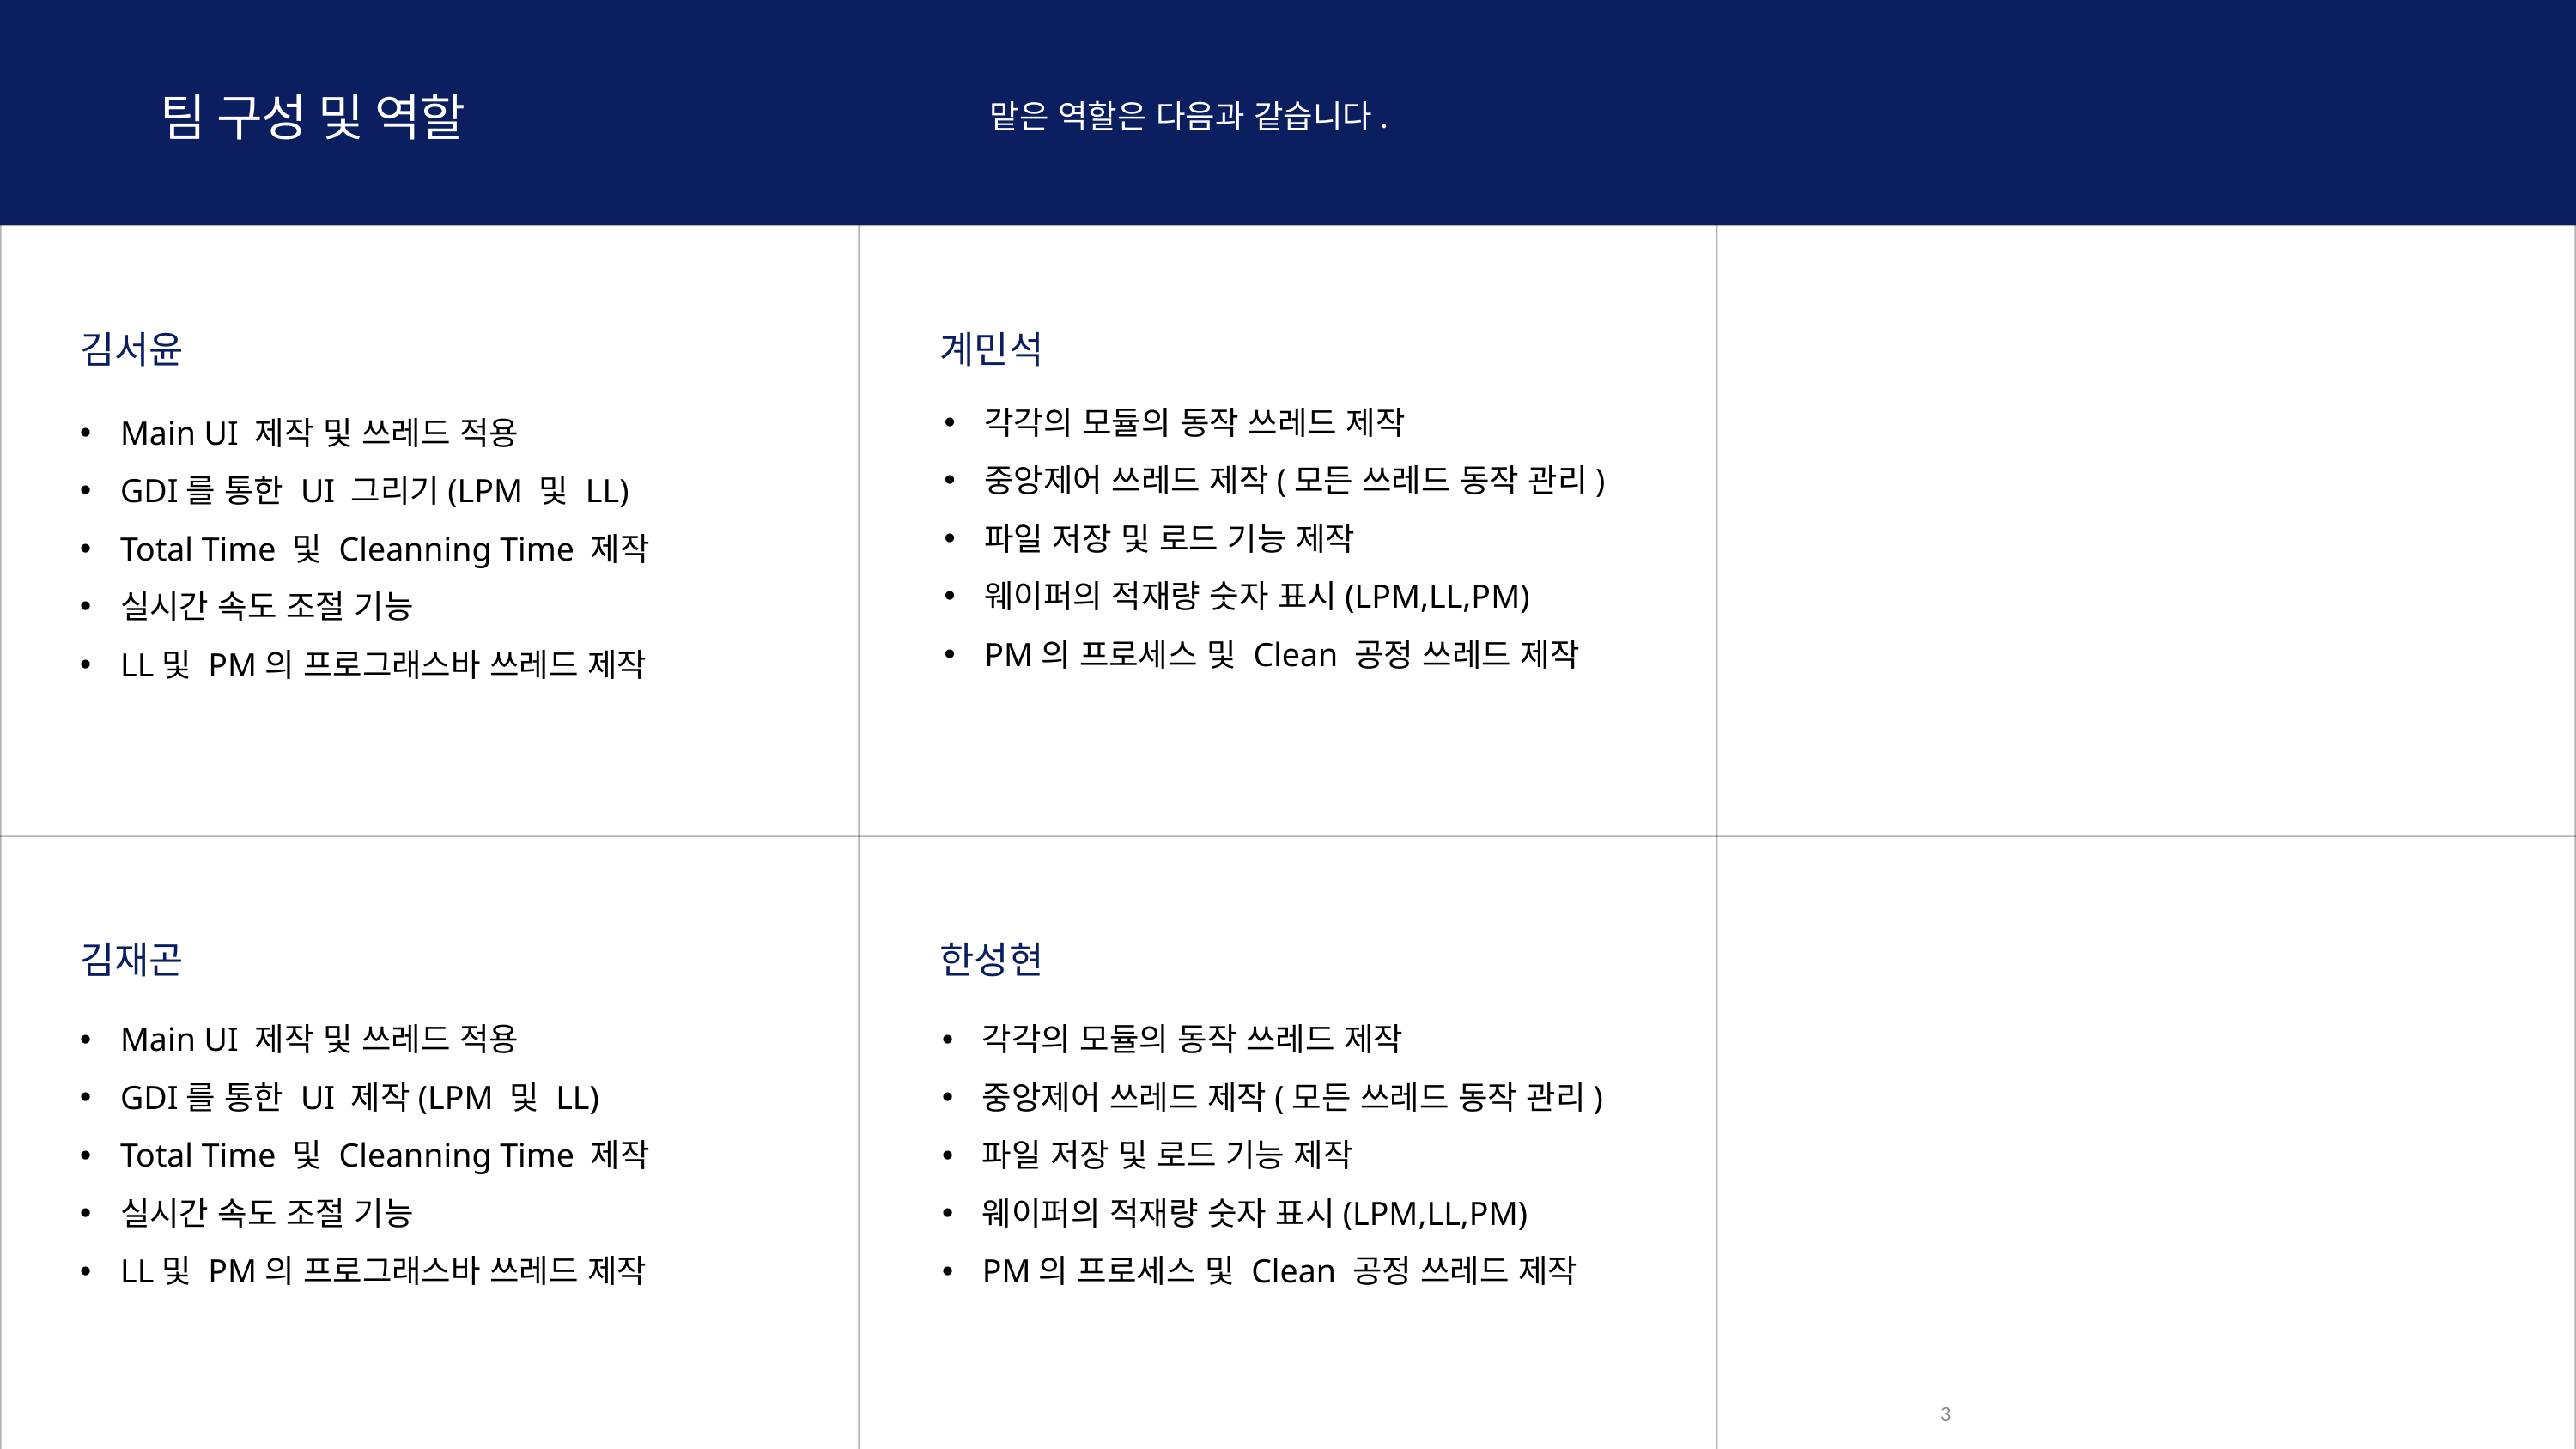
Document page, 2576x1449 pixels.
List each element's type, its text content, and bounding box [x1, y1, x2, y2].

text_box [79, 321, 780, 679]
slide_number 3 [1592, 1386, 1965, 1438]
text_box [0, 0, 2576, 226]
text_box 맡은 역할은 다음과 같습니다. [989, 93, 2416, 135]
text_box 팀 구성 및 역할 [160, 81, 872, 146]
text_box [939, 932, 1642, 1286]
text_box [939, 321, 1644, 669]
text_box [79, 932, 780, 1286]
